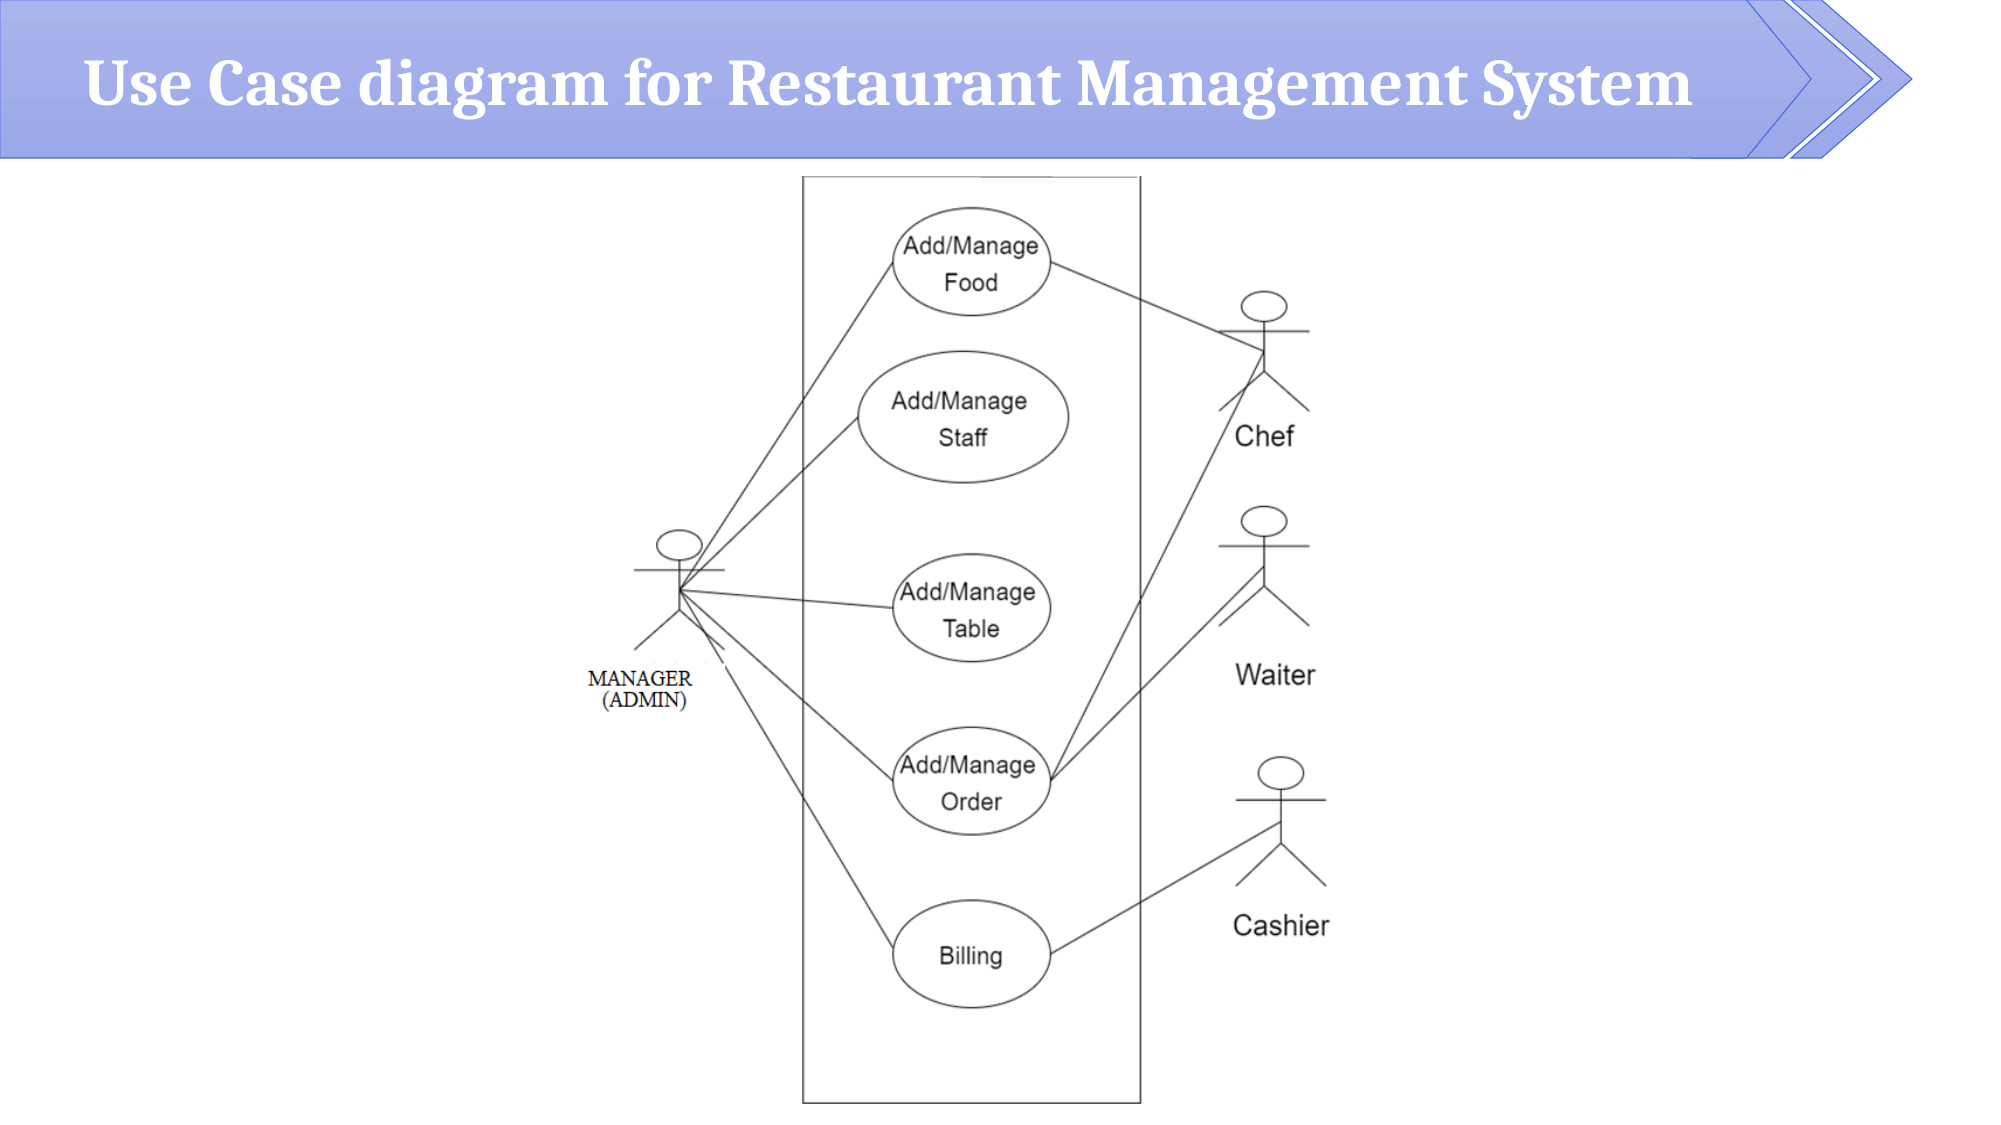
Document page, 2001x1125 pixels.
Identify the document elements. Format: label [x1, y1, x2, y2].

text_box [0, 0, 1912, 158]
picture [344, 176, 1691, 1125]
